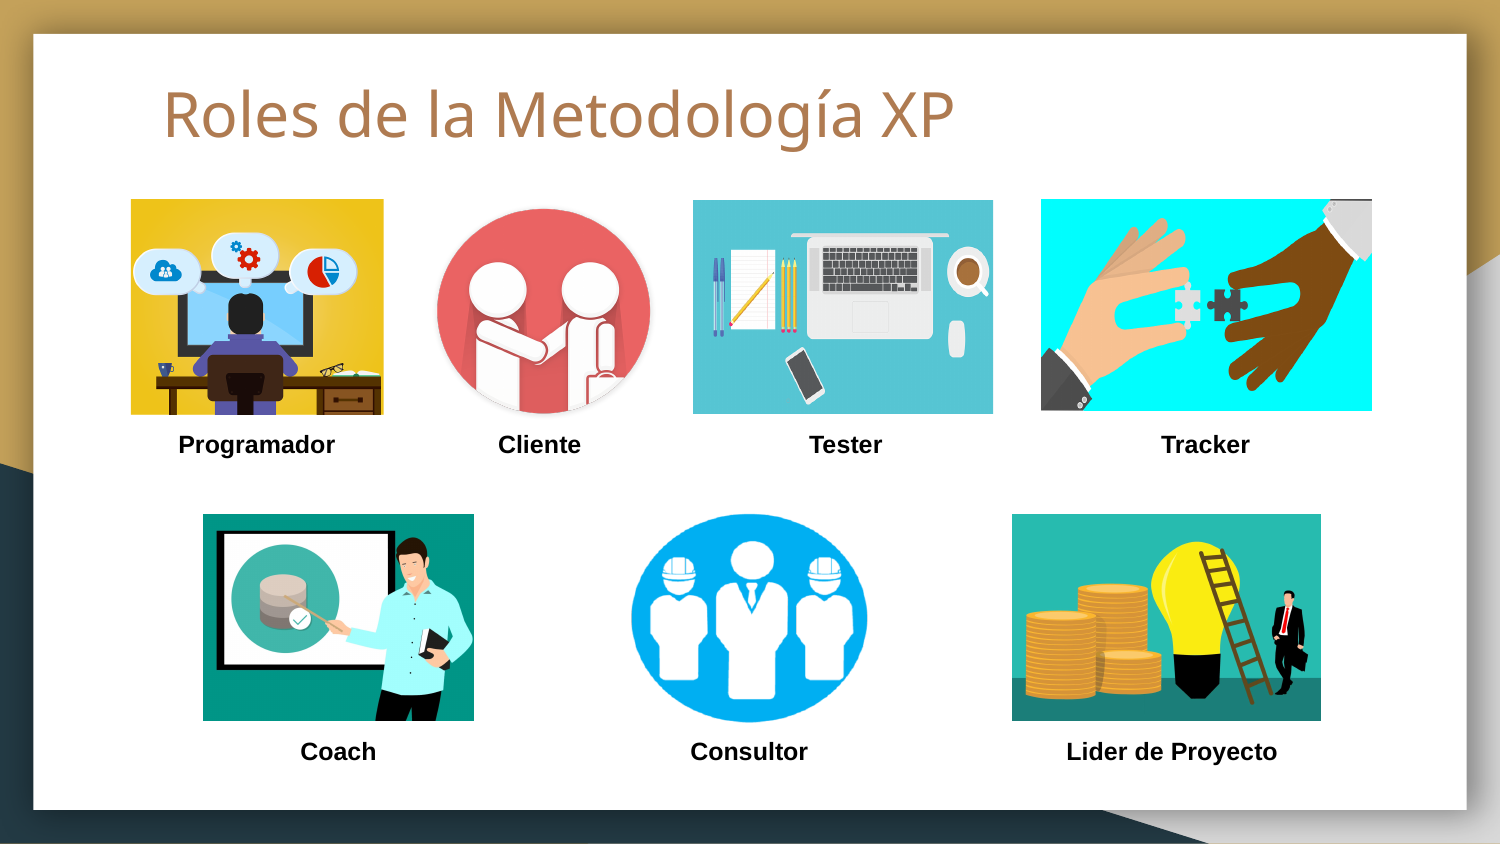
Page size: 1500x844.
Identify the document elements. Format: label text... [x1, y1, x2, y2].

text_box Coach [285, 729, 413, 778]
picture [203, 514, 475, 721]
text_box Consultor [675, 734, 835, 778]
text_box Tracker [1146, 418, 1267, 471]
text_box Tester [794, 422, 915, 471]
picture [423, 196, 664, 426]
title Roles de la Metodología XP [146, 60, 1354, 196]
text_box Lider de Proyecto [1051, 729, 1308, 778]
text_box Programador [163, 423, 366, 471]
picture [1040, 199, 1372, 411]
picture [627, 509, 873, 727]
picture [692, 200, 994, 414]
text_box Cliente [483, 435, 604, 471]
picture [130, 199, 384, 415]
picture [1012, 514, 1321, 721]
